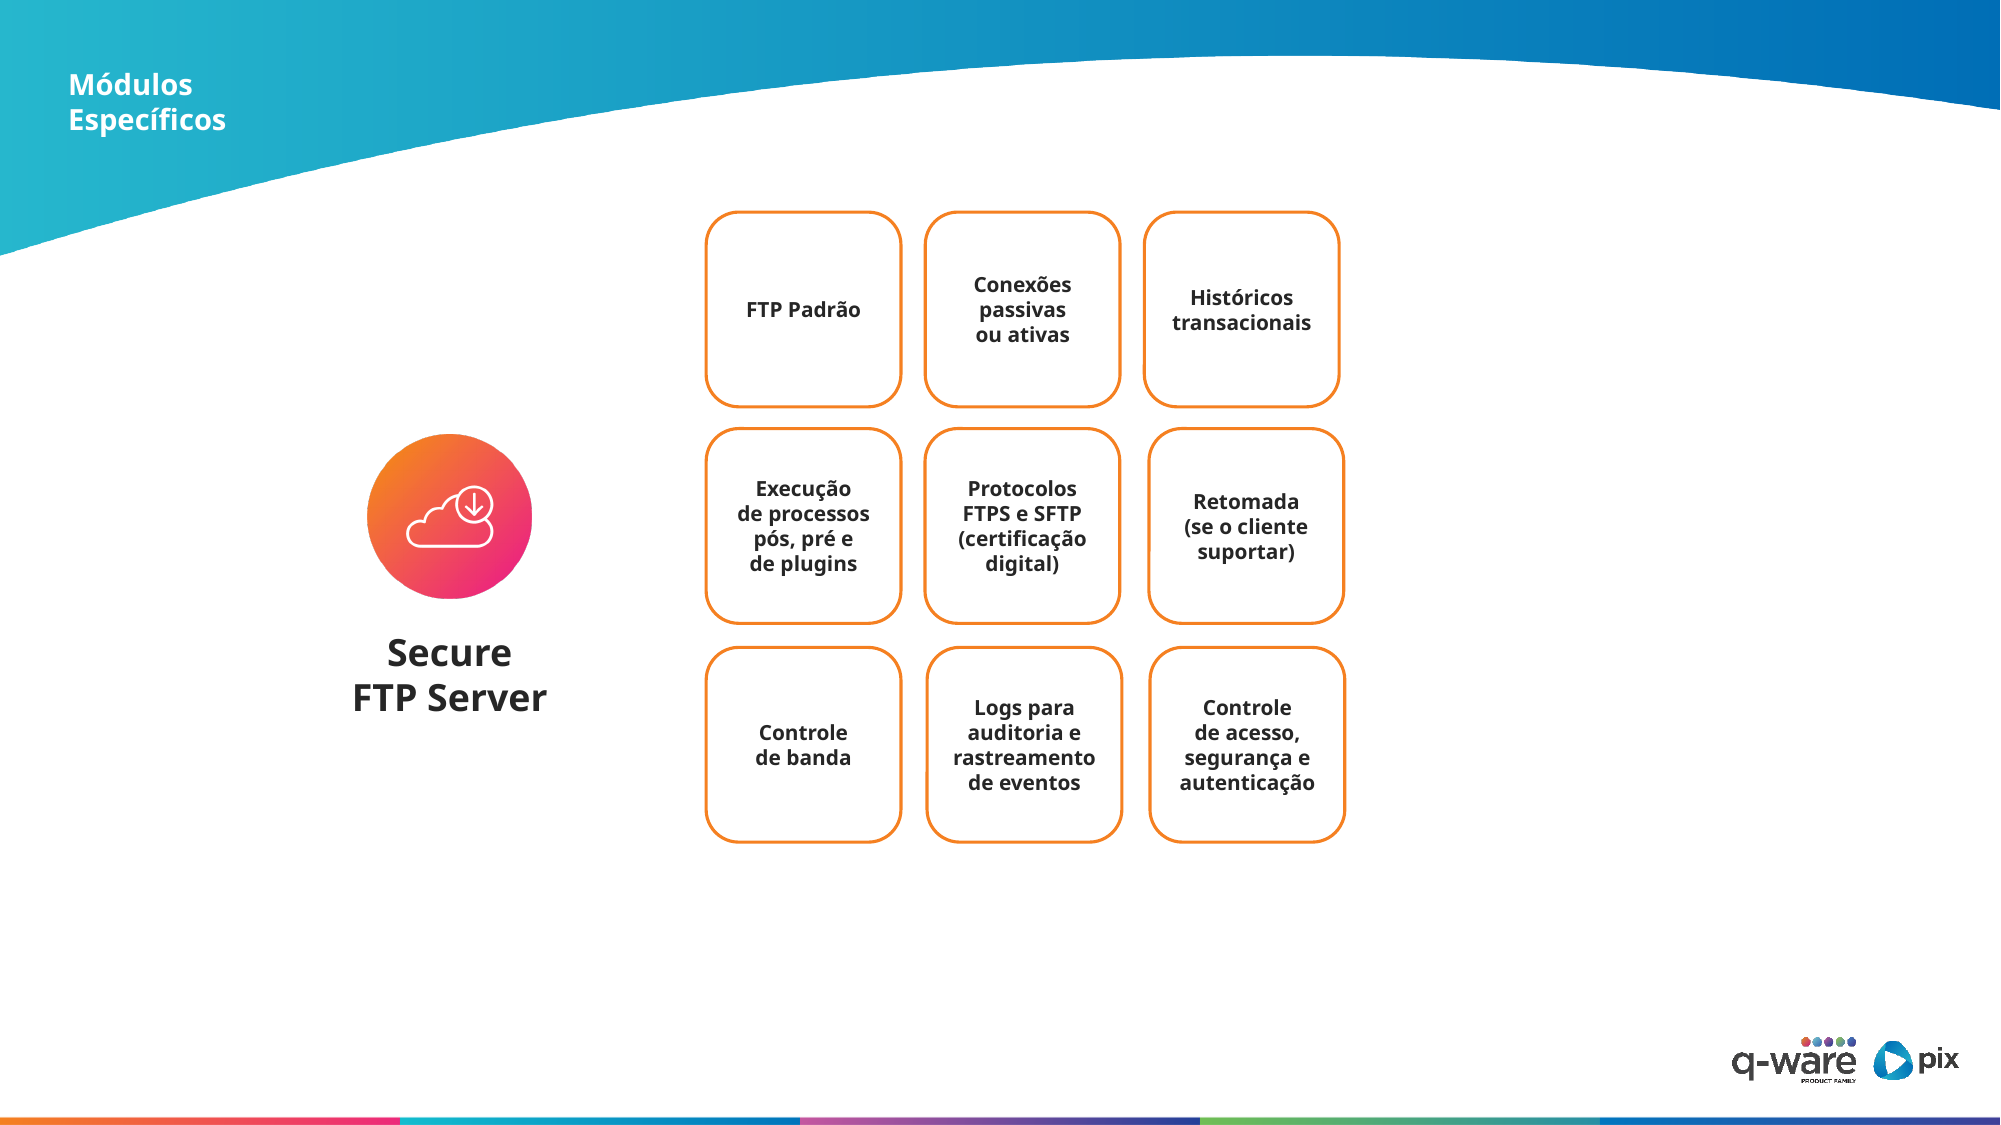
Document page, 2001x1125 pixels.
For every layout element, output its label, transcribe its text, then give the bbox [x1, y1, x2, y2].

text_box FTP Padrão [705, 256, 902, 408]
picture [367, 434, 532, 599]
picture [0, 1106, 2000, 1125]
text_box Logs para auditoria e rastreamento de eventos [926, 646, 1123, 844]
text_box Retomada (se o cliente suportar) [1147, 427, 1345, 625]
text_box Históricos transacionais [1143, 256, 1341, 408]
text_box Conexões passivas ou ativas [924, 256, 1122, 408]
text_box Controle de banda [705, 646, 902, 844]
text_box Controle de acesso, segurança e autenticação [1148, 646, 1346, 844]
picture [0, 0, 2000, 256]
text_box Secure FTP Server [316, 622, 583, 727]
text_box Protocolos FTPS e SFTP (certificação digital) [923, 427, 1121, 625]
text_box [1732, 1037, 1962, 1083]
text_box Execução de processos pós, pré e de plugins [705, 427, 902, 625]
